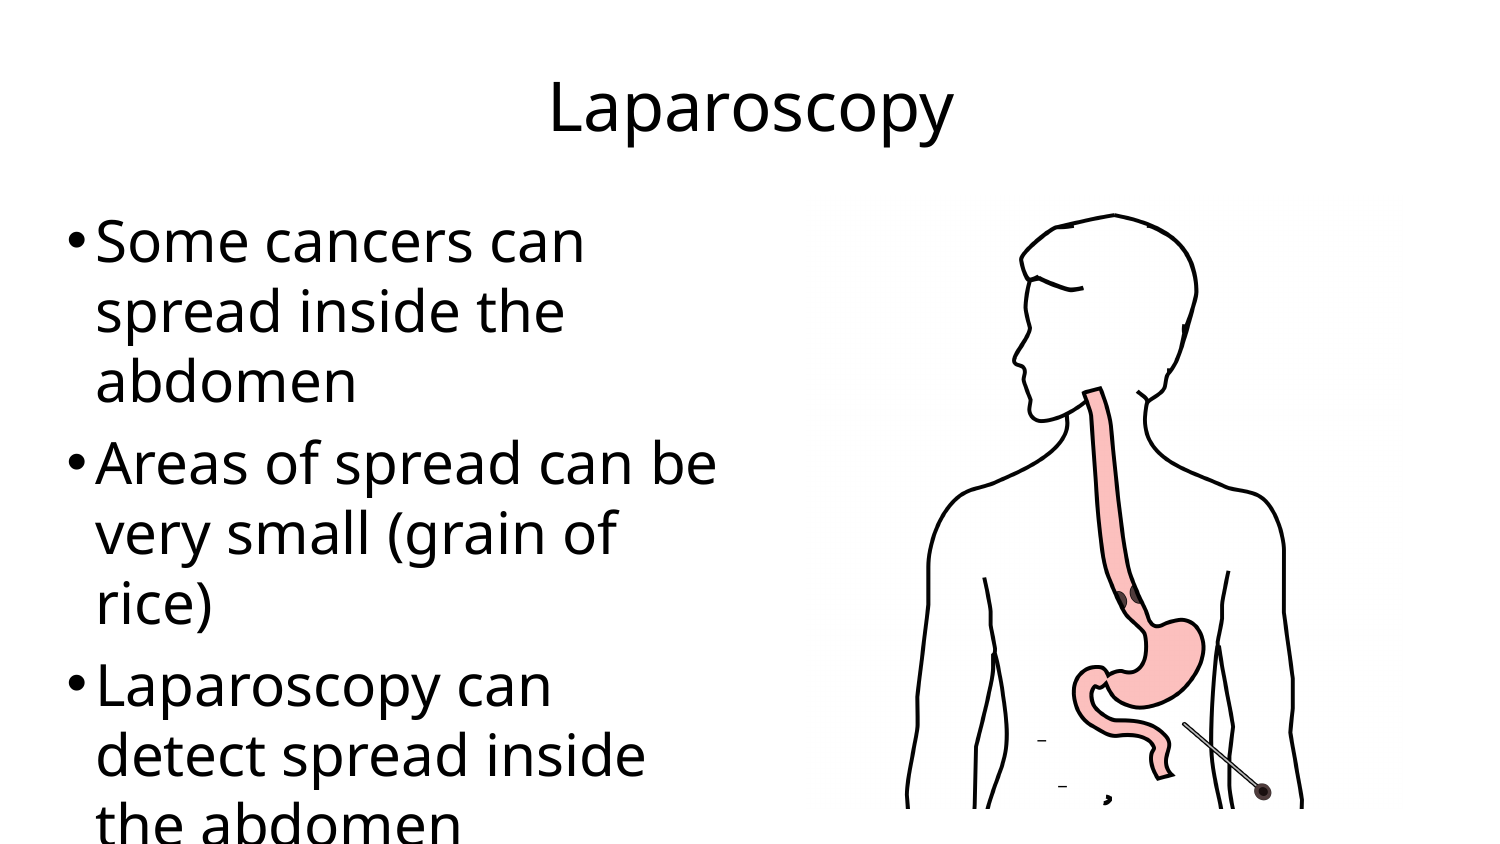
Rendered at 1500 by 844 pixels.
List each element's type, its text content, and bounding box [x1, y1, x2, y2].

picture [806, 195, 1403, 809]
list Some cancers can spread inside the abdomen Areas of spread can be very small (grain of rice) Laparoscopy can detect spread inside the abdomen [51, 196, 738, 810]
title Laparoscopy [51, 33, 1451, 175]
